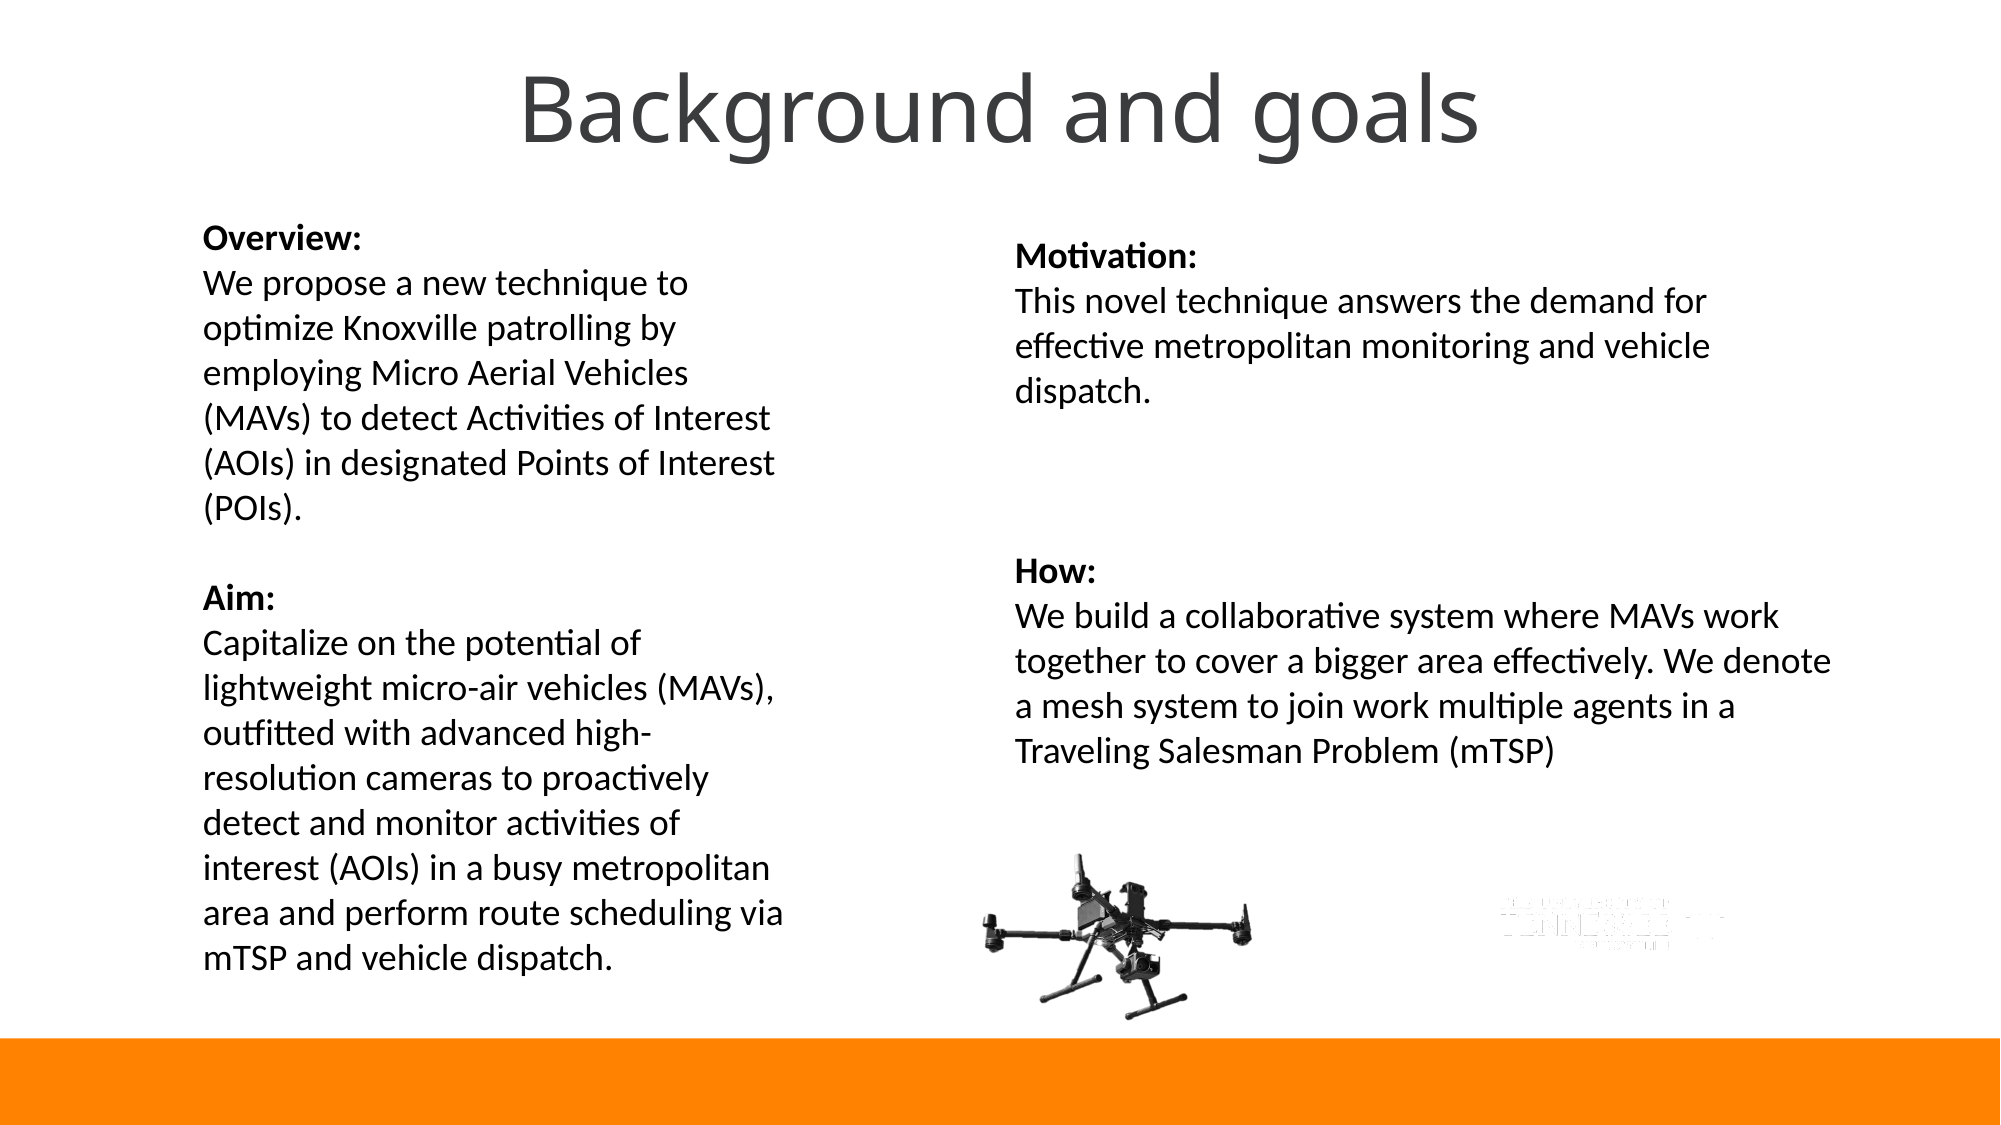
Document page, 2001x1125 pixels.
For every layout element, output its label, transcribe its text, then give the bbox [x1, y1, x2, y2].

text_box Motivation: This novel technique answers the demand for effective metropolitan monitoring and vehicle dispatch. How: We build a collaborative system where MAVs work together to cover a bigger area effectively. We denote a mesh system to join work multiple agents in a Traveling Salesman Problem (mTSP) [999, 223, 1853, 824]
text_box [1326, 1038, 2000, 1125]
picture [914, 718, 1326, 1125]
picture [1497, 897, 1730, 950]
text_box Overview: We propose a new technique to optimize Knoxville patrolling by employing Micro Aerial Vehicles (MAVs) to detect Activities of Interest (AOIs) in designated Points of Interest (POIs). Aim: Capitalize on the potential of lightweight micro-air vehicles (MAVs), outfitted with advanced high-resolution cameras to proactively detect and monitor activities of interest (AOIs) in a busy metropolitan area and perform route scheduling via mTSP and vehicle dispatch. [188, 160, 804, 1076]
title Background and goals [324, 18, 1675, 207]
text_box [0, 1038, 914, 1125]
